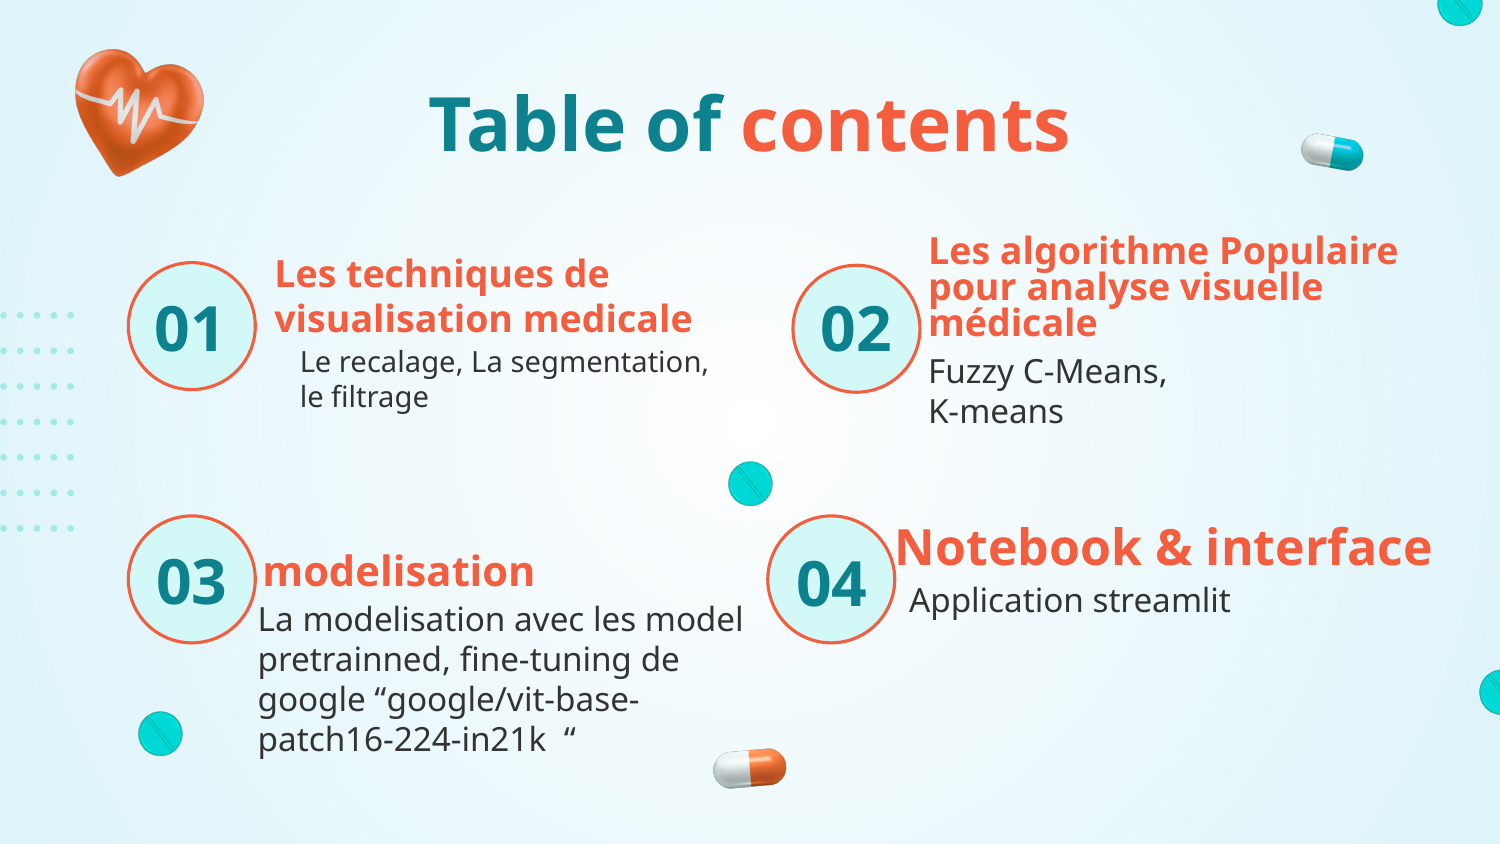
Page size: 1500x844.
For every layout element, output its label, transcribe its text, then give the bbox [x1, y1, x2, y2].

text_box [128, 262, 256, 390]
subtitle La modelisation avec les model pretrainned, fine-tuning de google “google/vit-base-patch16-224-in21k “ [257, 597, 754, 682]
picture [129, 703, 191, 763]
picture [1470, 661, 1500, 717]
text_box [128, 515, 256, 643]
text_box [767, 515, 895, 643]
picture [719, 453, 781, 513]
picture [1292, 112, 1372, 189]
title modelisation [262, 525, 674, 597]
title Notebook & interface [894, 537, 1500, 566]
picture [33, 24, 234, 216]
title Table of contents [116, 72, 1383, 167]
title 02 [814, 283, 899, 368]
text_box [792, 265, 920, 393]
subtitle Le recalage, La segmentation, le filtrage [299, 342, 712, 427]
title 04 [789, 539, 874, 624]
subtitle Fuzzy C-Means, K-means [928, 350, 1340, 434]
picture [1428, 0, 1488, 33]
picture [695, 715, 805, 822]
title Les algorithme Populaire pour analyse visuelle médicale [928, 280, 1449, 299]
title Les techniques de visualisation medicale [274, 251, 757, 339]
title 01 [148, 284, 233, 368]
subtitle Application streamlit [909, 579, 1321, 663]
title 03 [149, 537, 234, 622]
